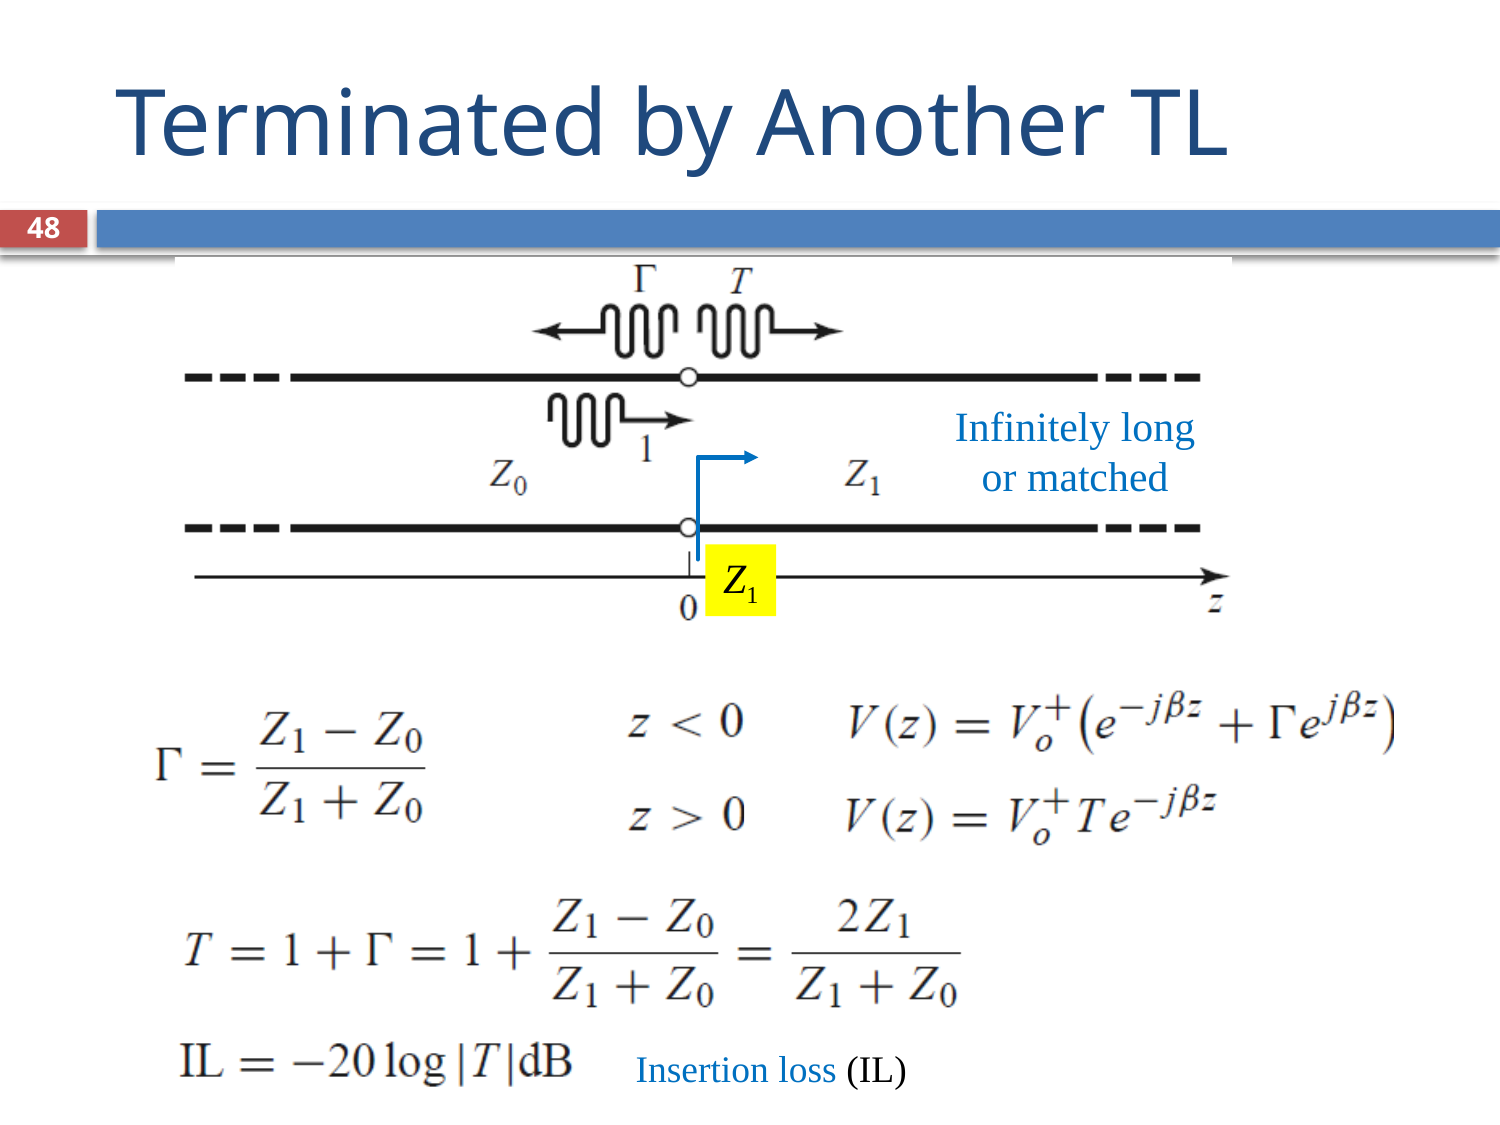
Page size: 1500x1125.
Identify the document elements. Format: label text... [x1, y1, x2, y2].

picture [174, 1037, 576, 1091]
text_box Insertion loss (IL) [620, 1037, 932, 1098]
picture [844, 686, 1395, 759]
picture [149, 701, 431, 830]
picture [174, 257, 1233, 626]
slide_number 48 [0, 208, 88, 249]
title Terminated by Another TL [100, 37, 1438, 200]
picture [174, 887, 965, 1013]
picture [844, 776, 1221, 851]
picture [626, 790, 745, 838]
picture [624, 699, 747, 742]
